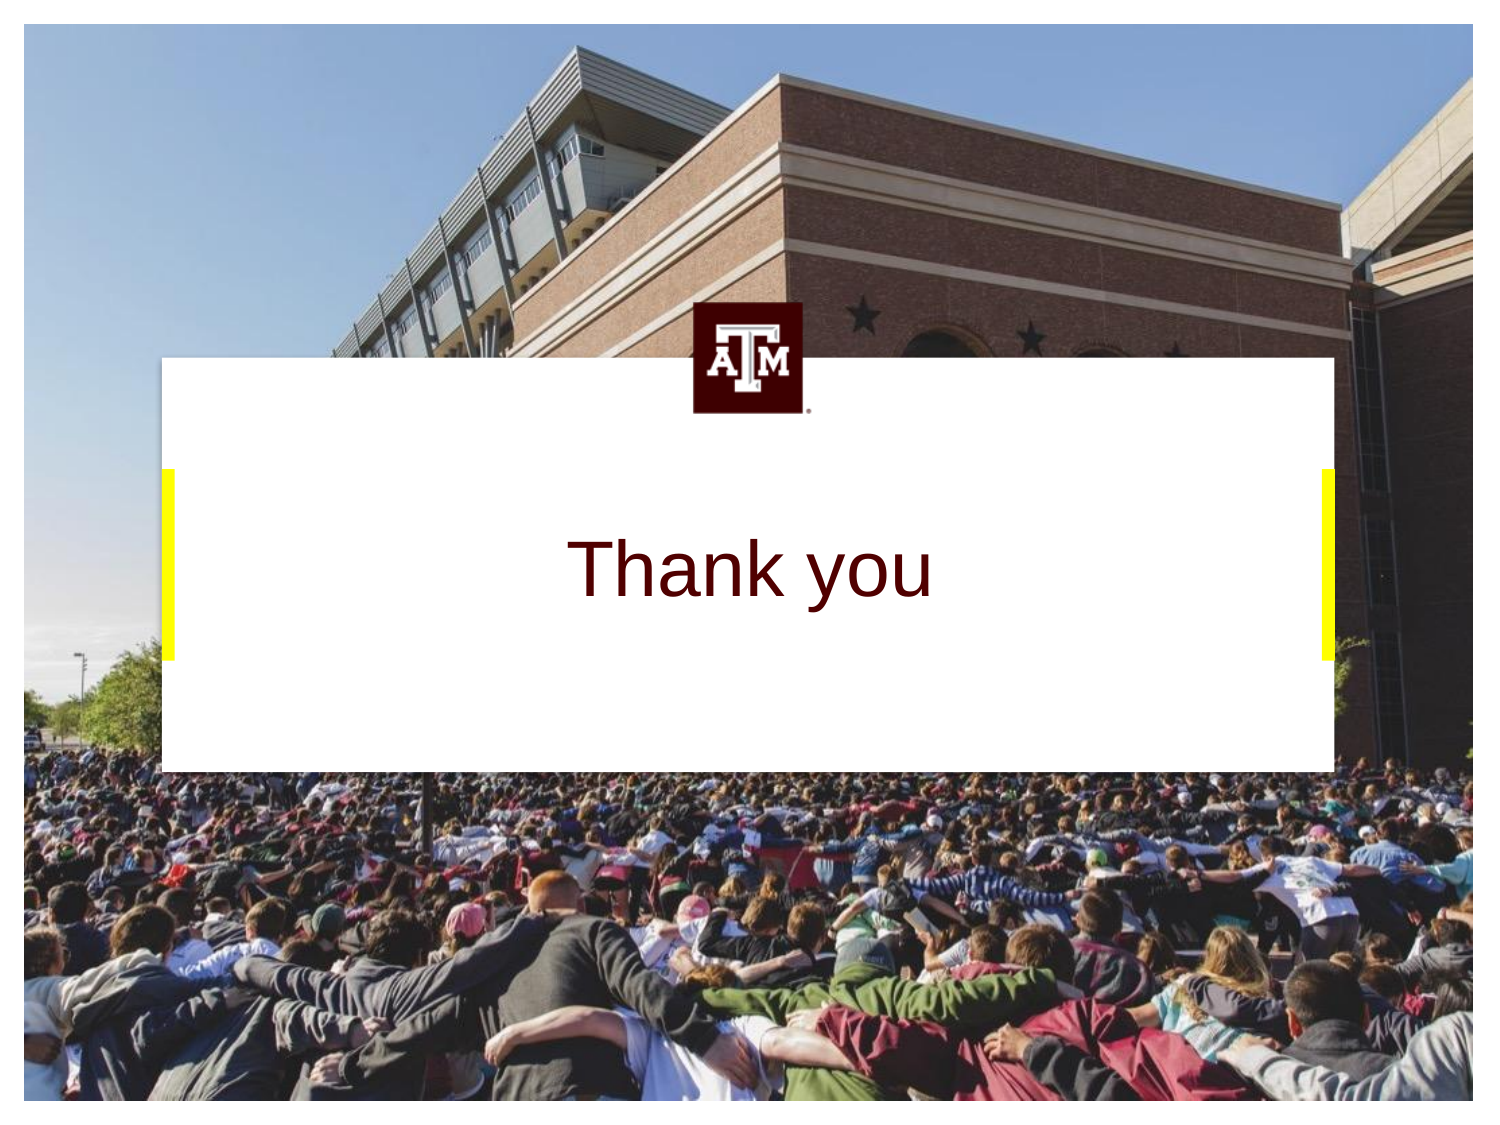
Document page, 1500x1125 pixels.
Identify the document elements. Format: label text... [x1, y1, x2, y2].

picture [24, 24, 1473, 1101]
title Thank you [249, 471, 1250, 659]
